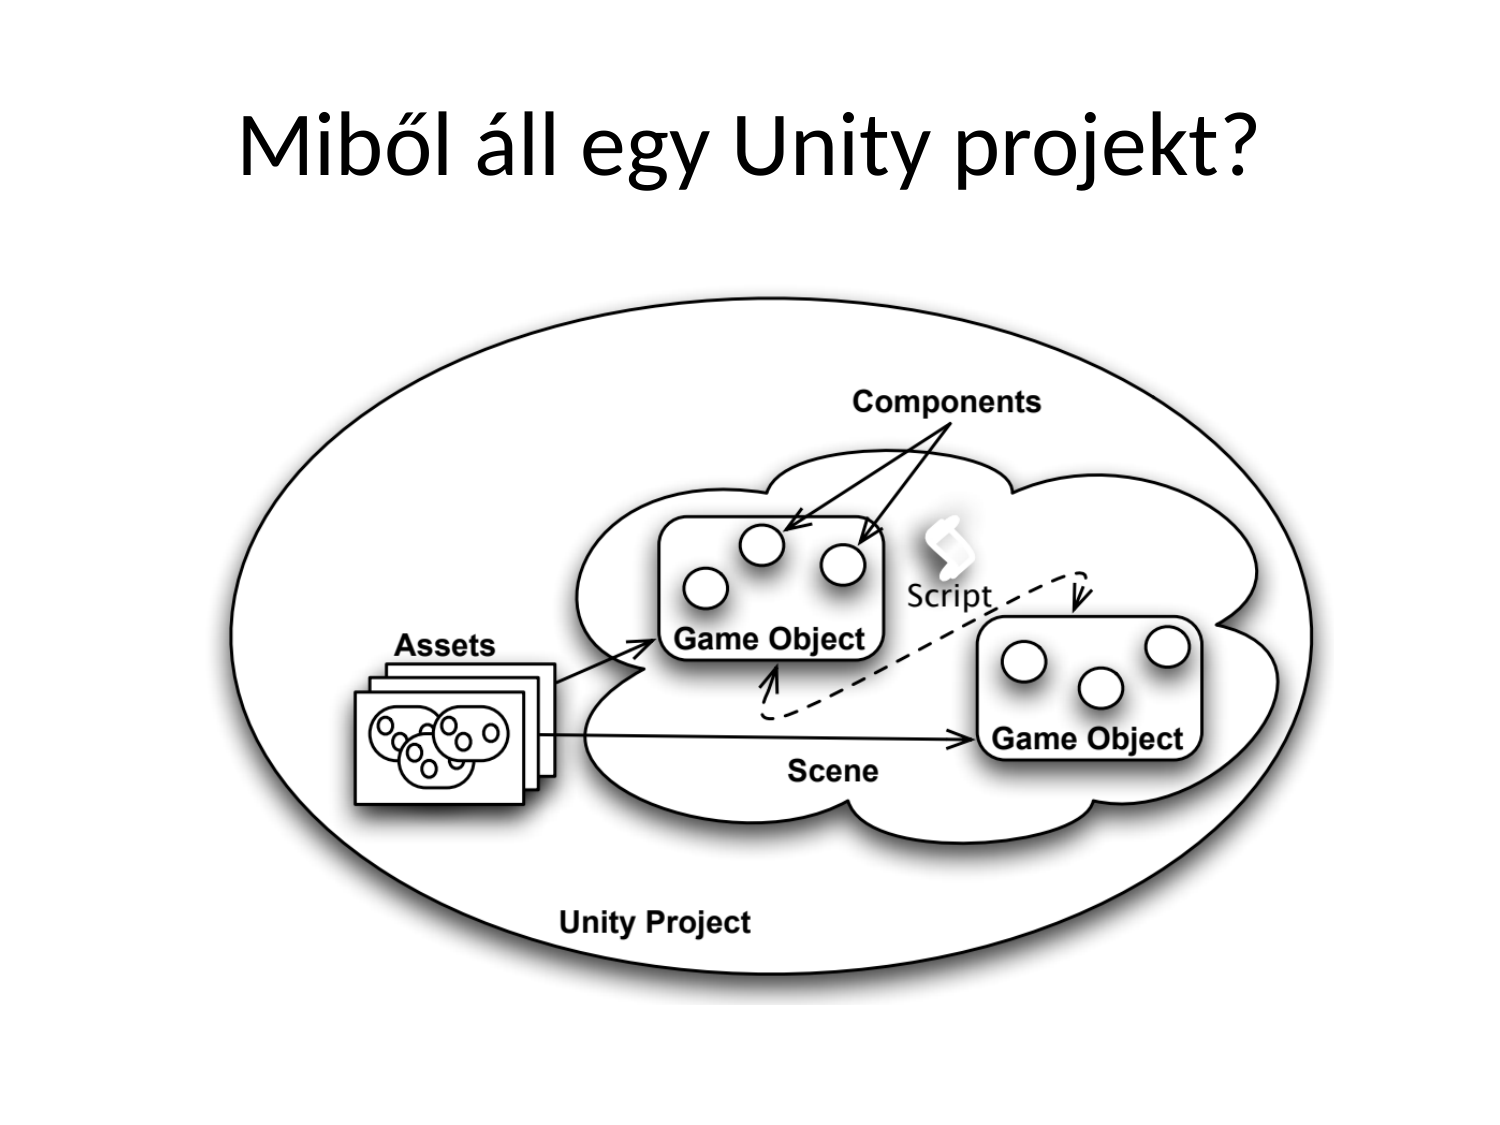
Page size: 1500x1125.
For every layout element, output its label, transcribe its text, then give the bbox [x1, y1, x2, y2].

picture [187, 276, 1335, 1006]
title Miből áll egy Unity projekt? [75, 45, 1425, 233]
